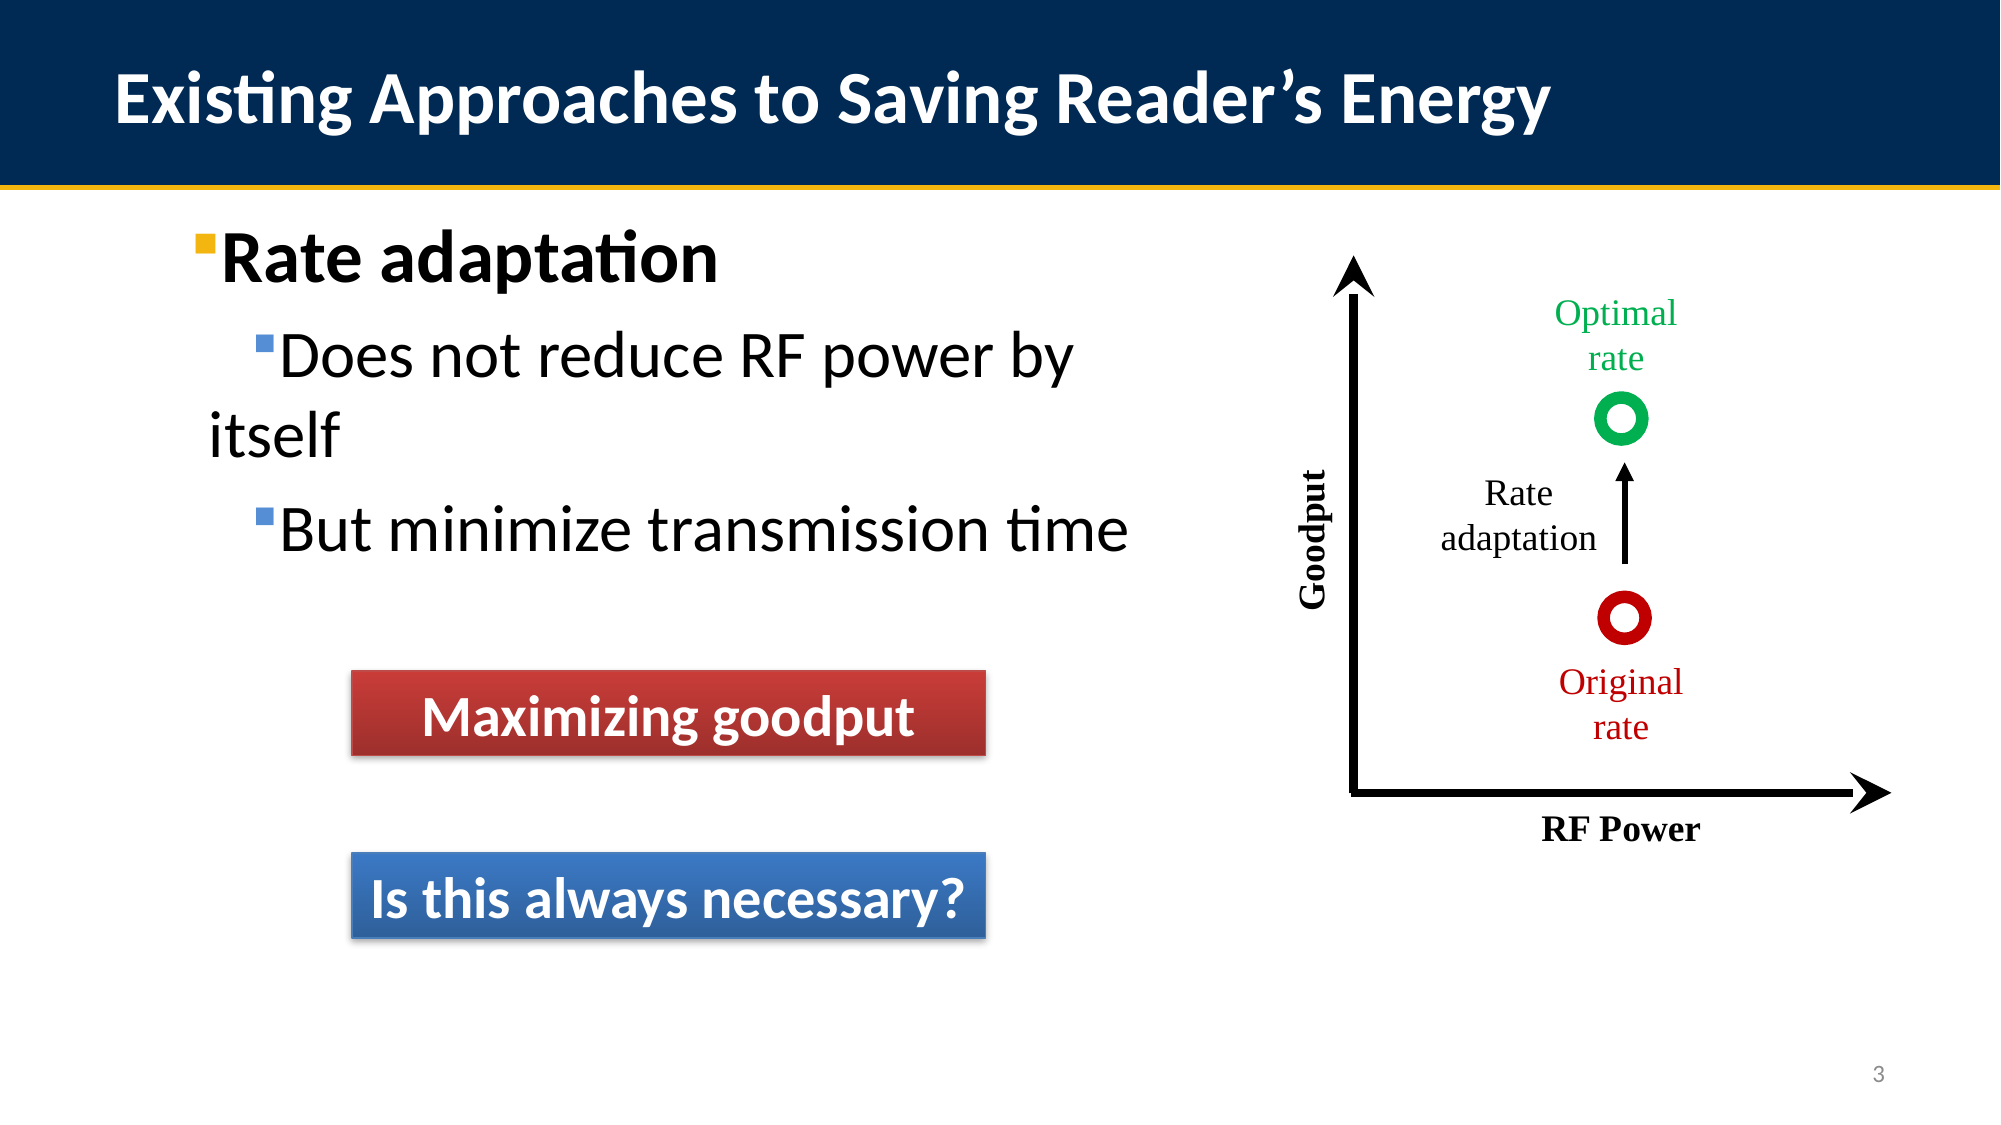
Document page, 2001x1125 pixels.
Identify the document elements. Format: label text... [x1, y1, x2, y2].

title Existing Approaches to Saving Reader’s Energy [99, 0, 1900, 188]
text_box [1603, 596, 1646, 639]
text_box RF Power [1524, 800, 1719, 856]
text_box Is this always necessary? [351, 852, 986, 939]
text_box Original rate [1524, 649, 1719, 755]
text_box Goodput [1279, 450, 1340, 631]
slide_number 3 [1433, 1042, 1900, 1103]
text_box Optimal rate [1518, 280, 1714, 386]
list Rate adaptation Does not reduce RF power by itself But minimize transmission time [99, 200, 1212, 608]
text_box Maximizing goodput [351, 670, 986, 756]
text_box Rate adaptation [1421, 460, 1617, 565]
text_box [1600, 397, 1643, 440]
